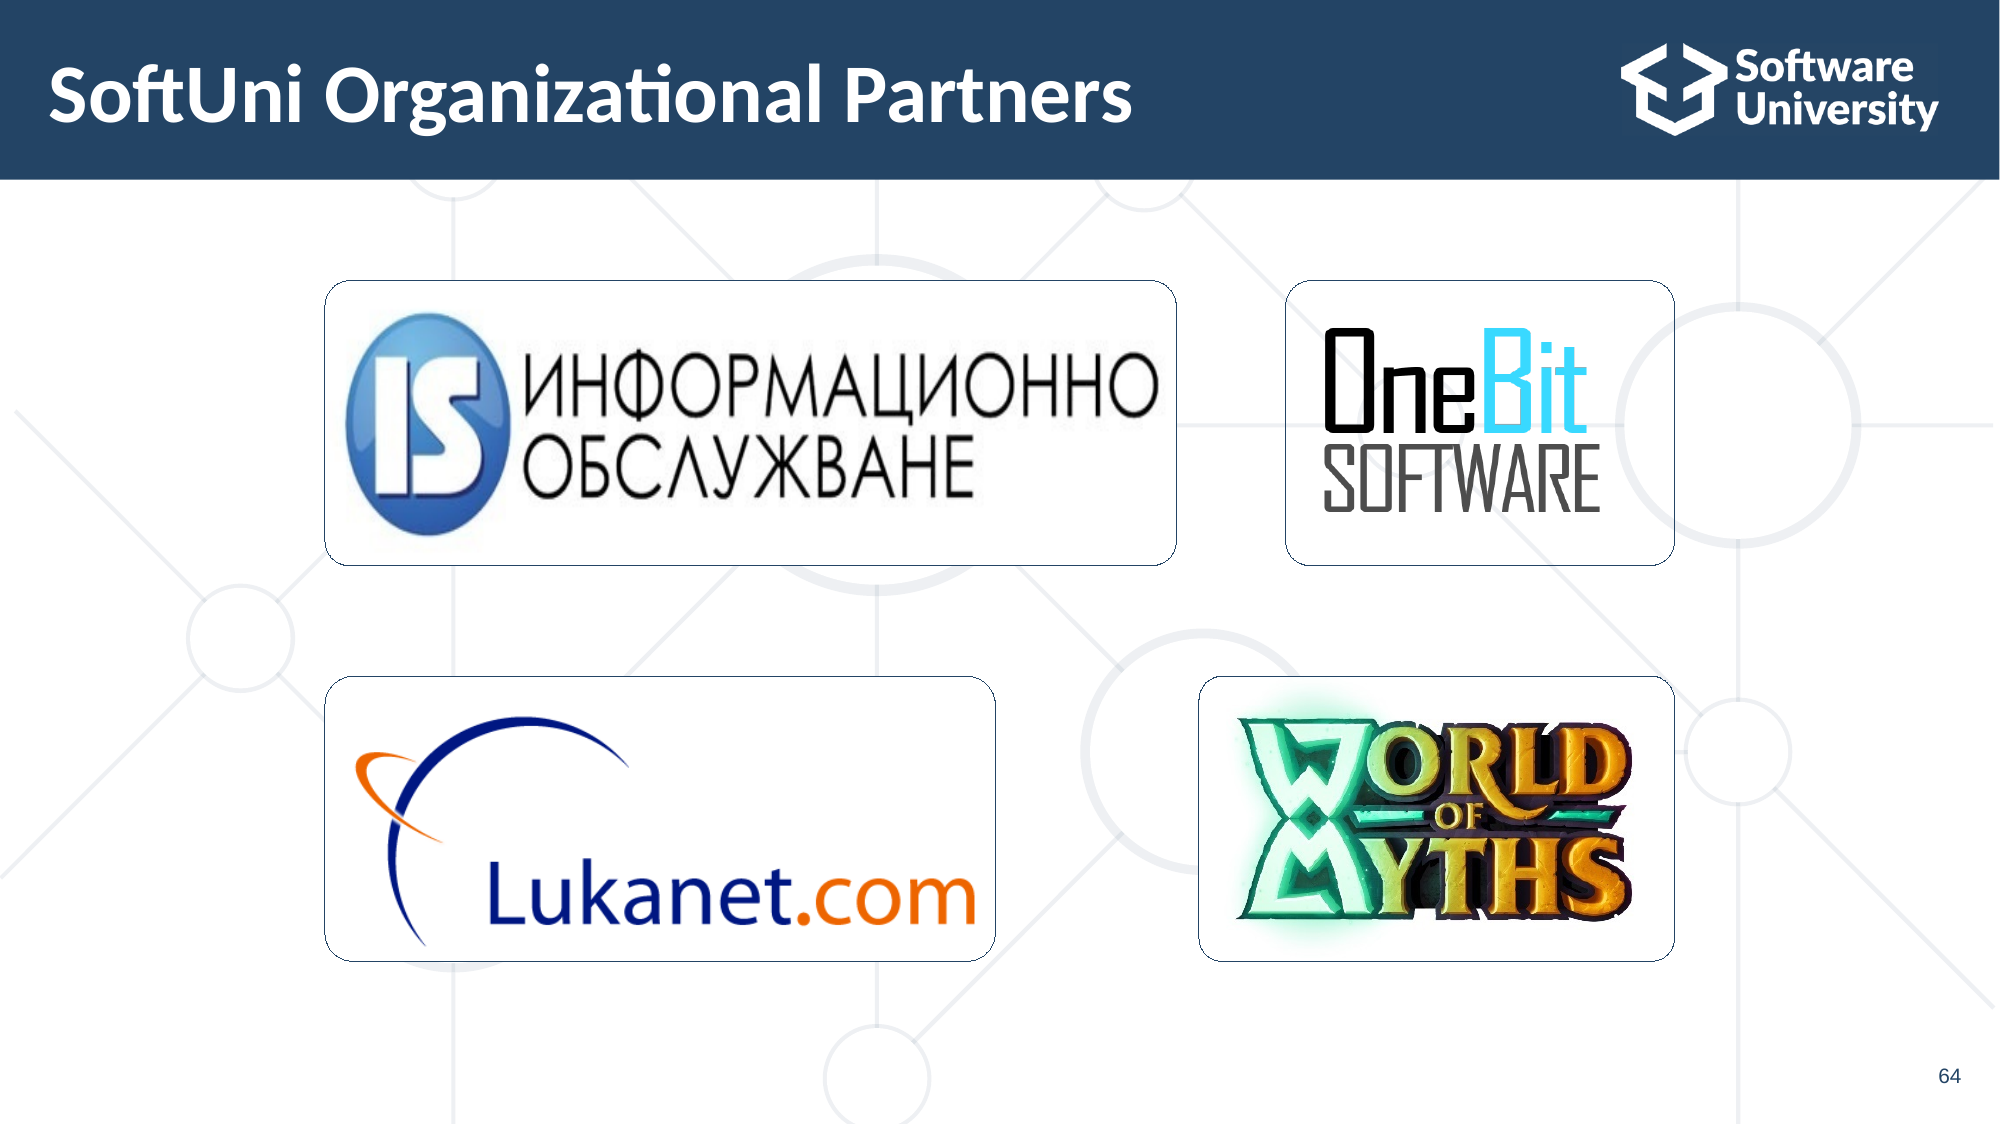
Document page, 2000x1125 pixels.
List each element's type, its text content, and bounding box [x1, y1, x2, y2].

title SoftUni Organizational Partners [31, 16, 1591, 162]
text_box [324, 280, 1675, 962]
picture [1621, 43, 1939, 136]
slide_number 64 [1896, 1049, 1968, 1101]
